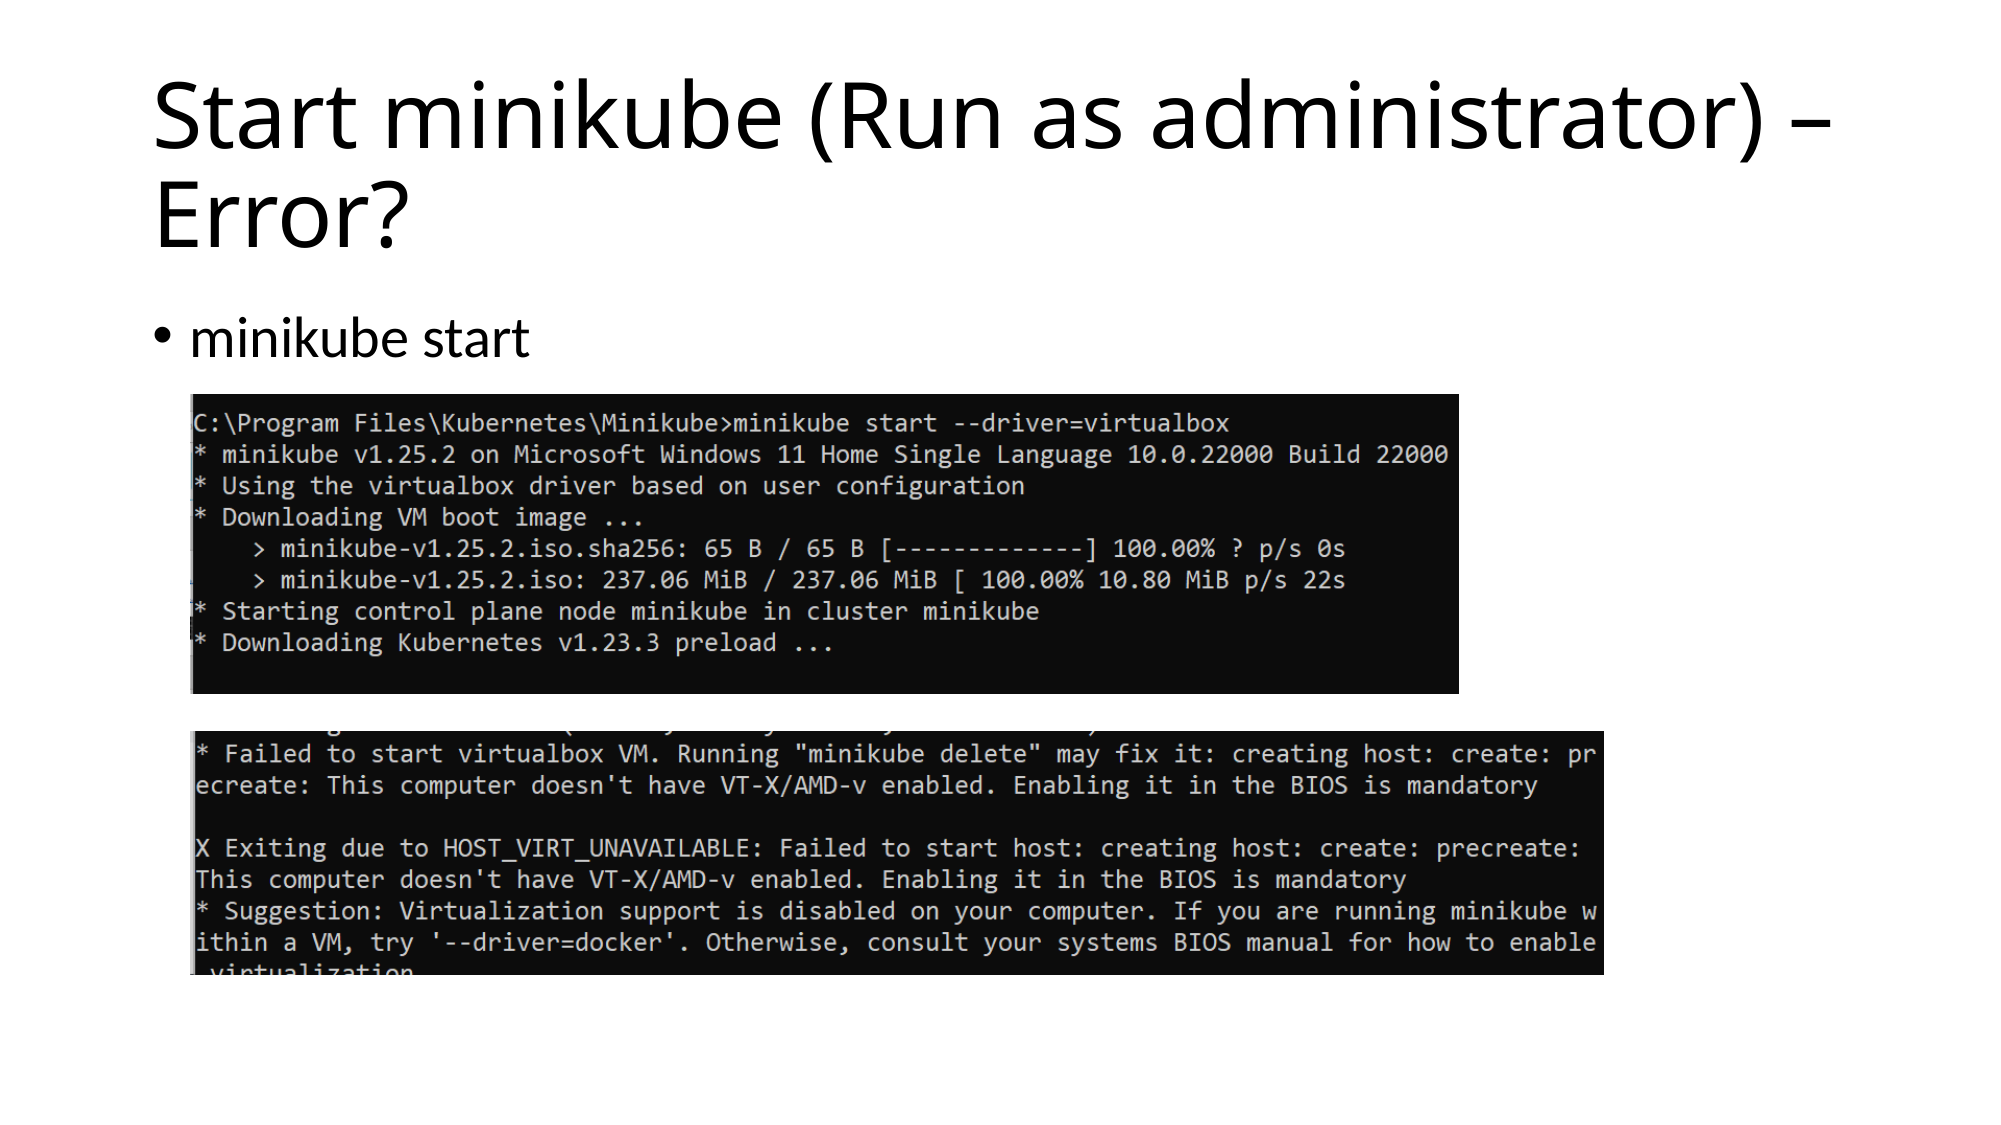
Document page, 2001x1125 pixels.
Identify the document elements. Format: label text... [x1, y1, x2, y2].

title Start minikube (Run as administrator) – Error? [137, 59, 1863, 278]
list minikube start [137, 299, 1863, 1014]
picture [190, 731, 1604, 975]
picture [190, 394, 1459, 694]
